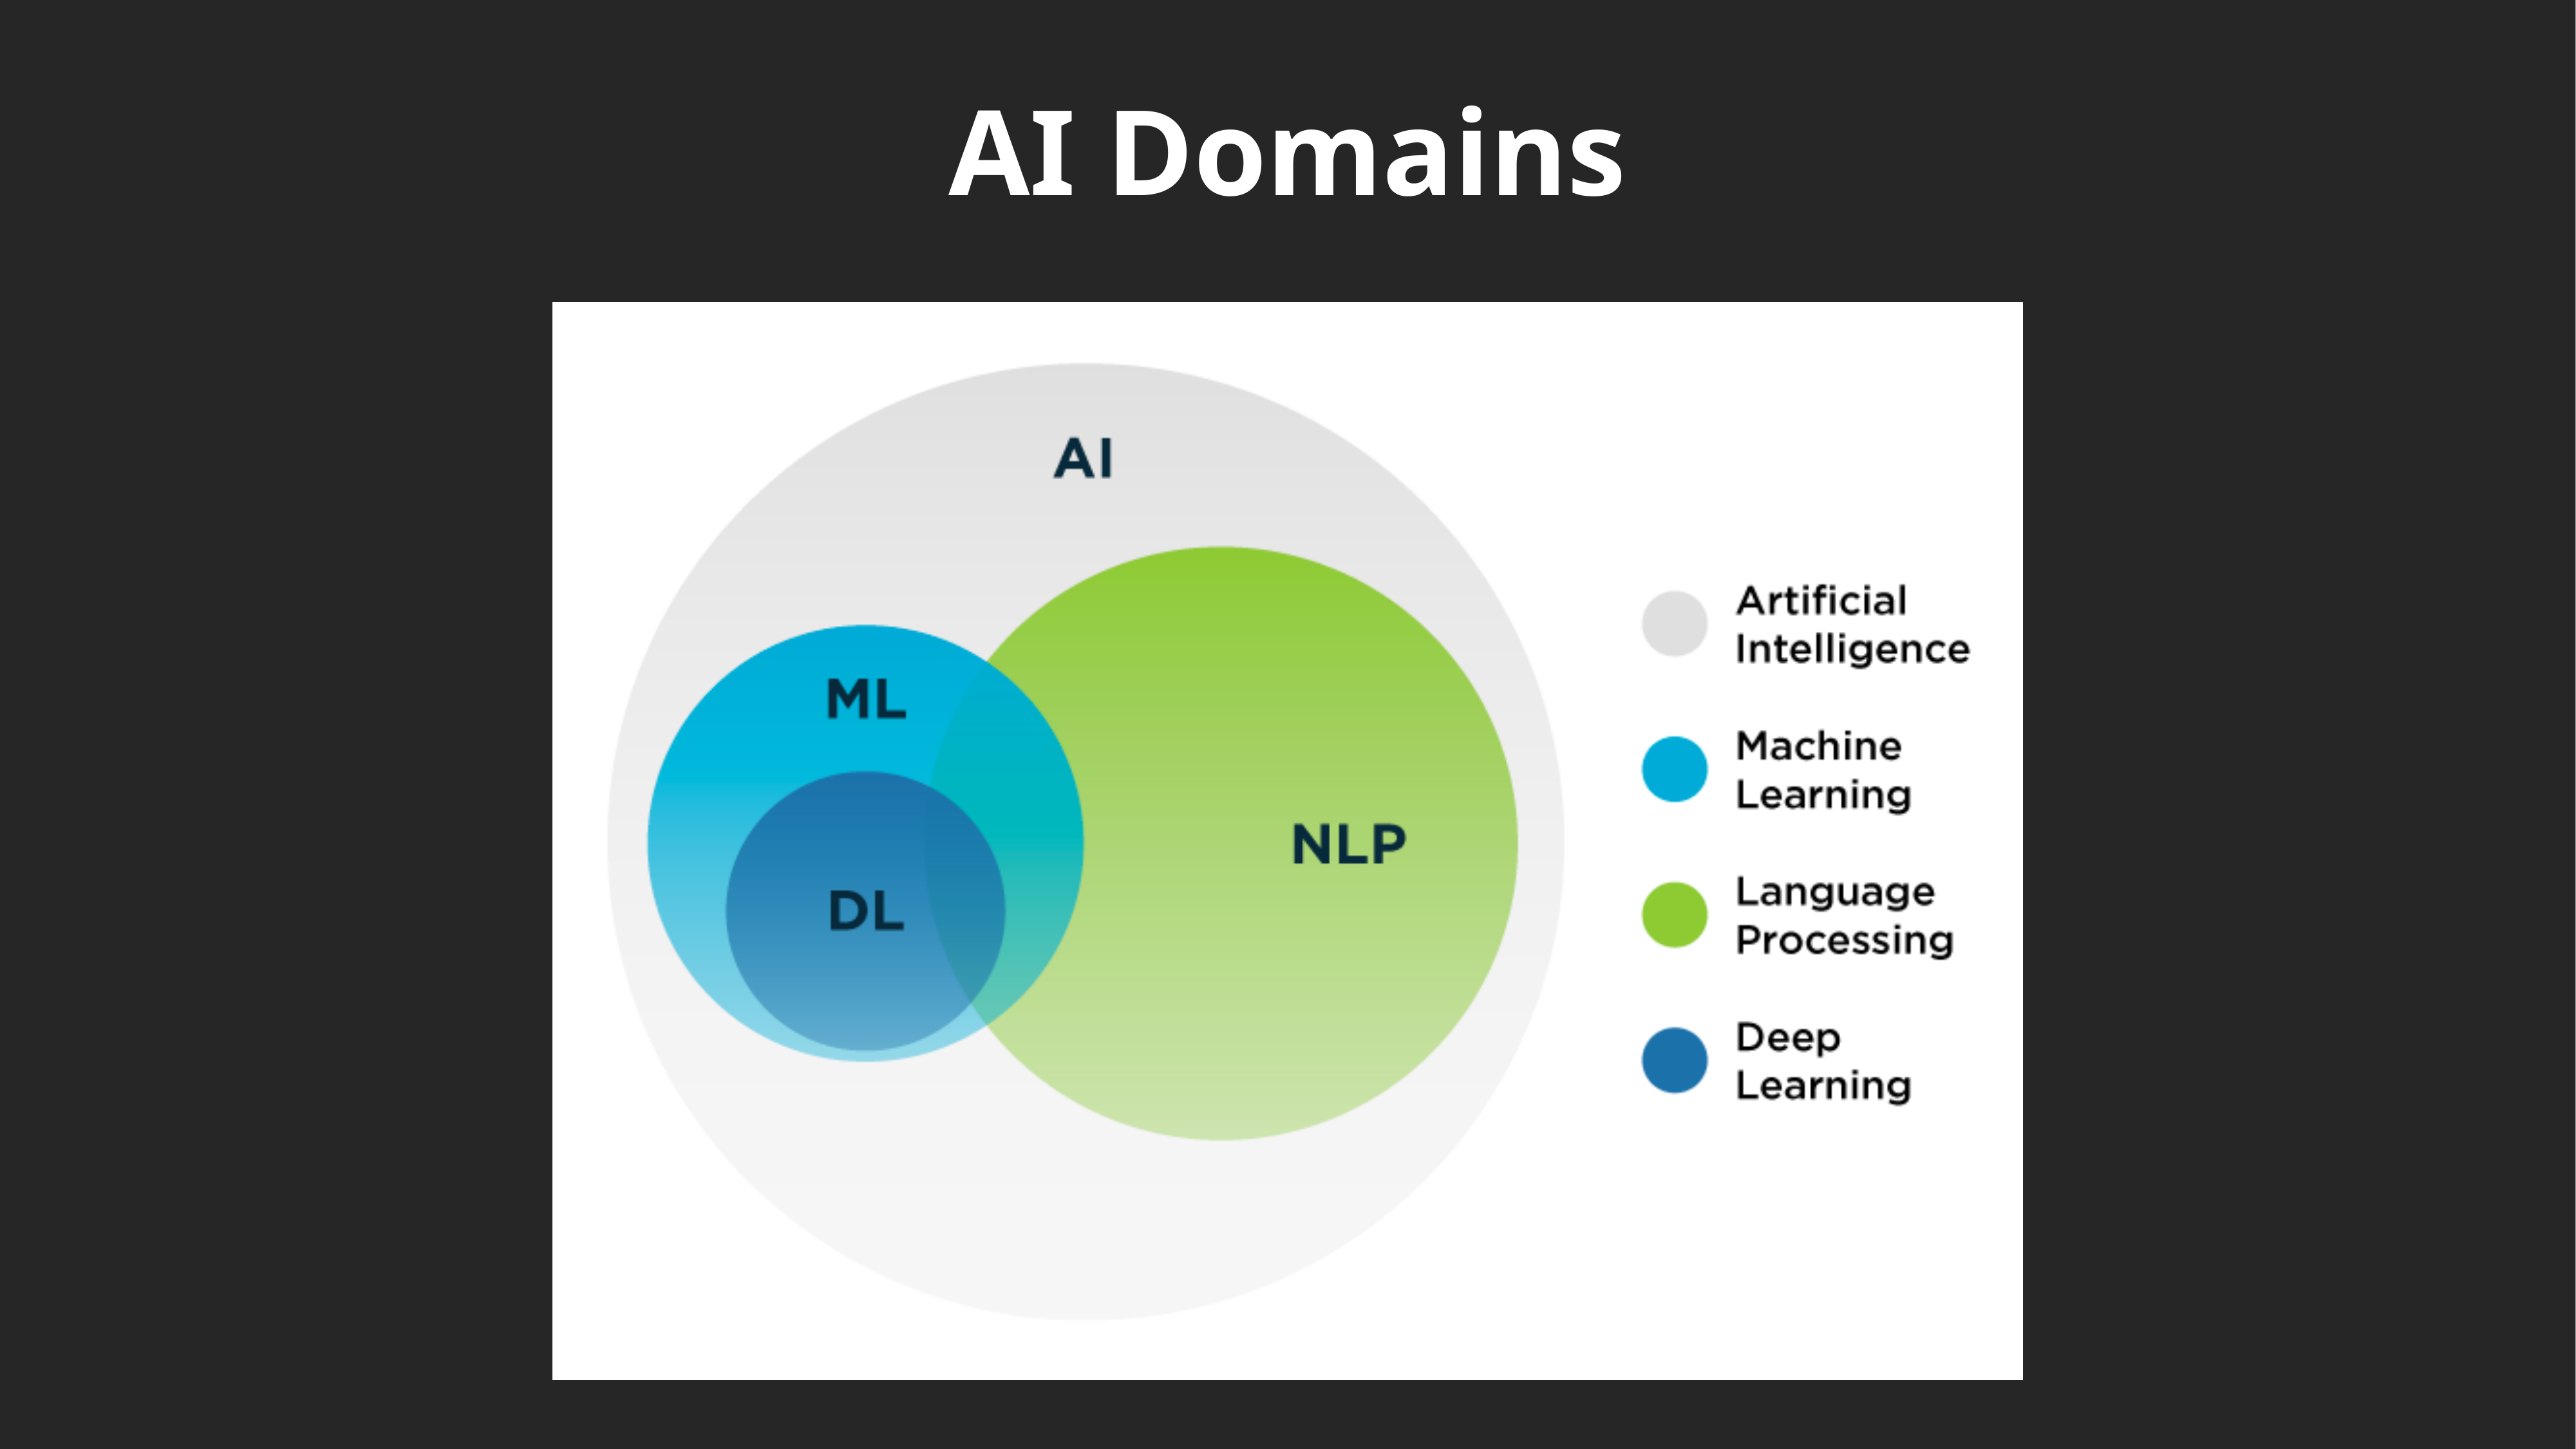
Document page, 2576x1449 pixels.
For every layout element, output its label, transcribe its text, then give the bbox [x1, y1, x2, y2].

title AI Domains [129, 72, 2447, 314]
picture [552, 302, 2023, 1380]
